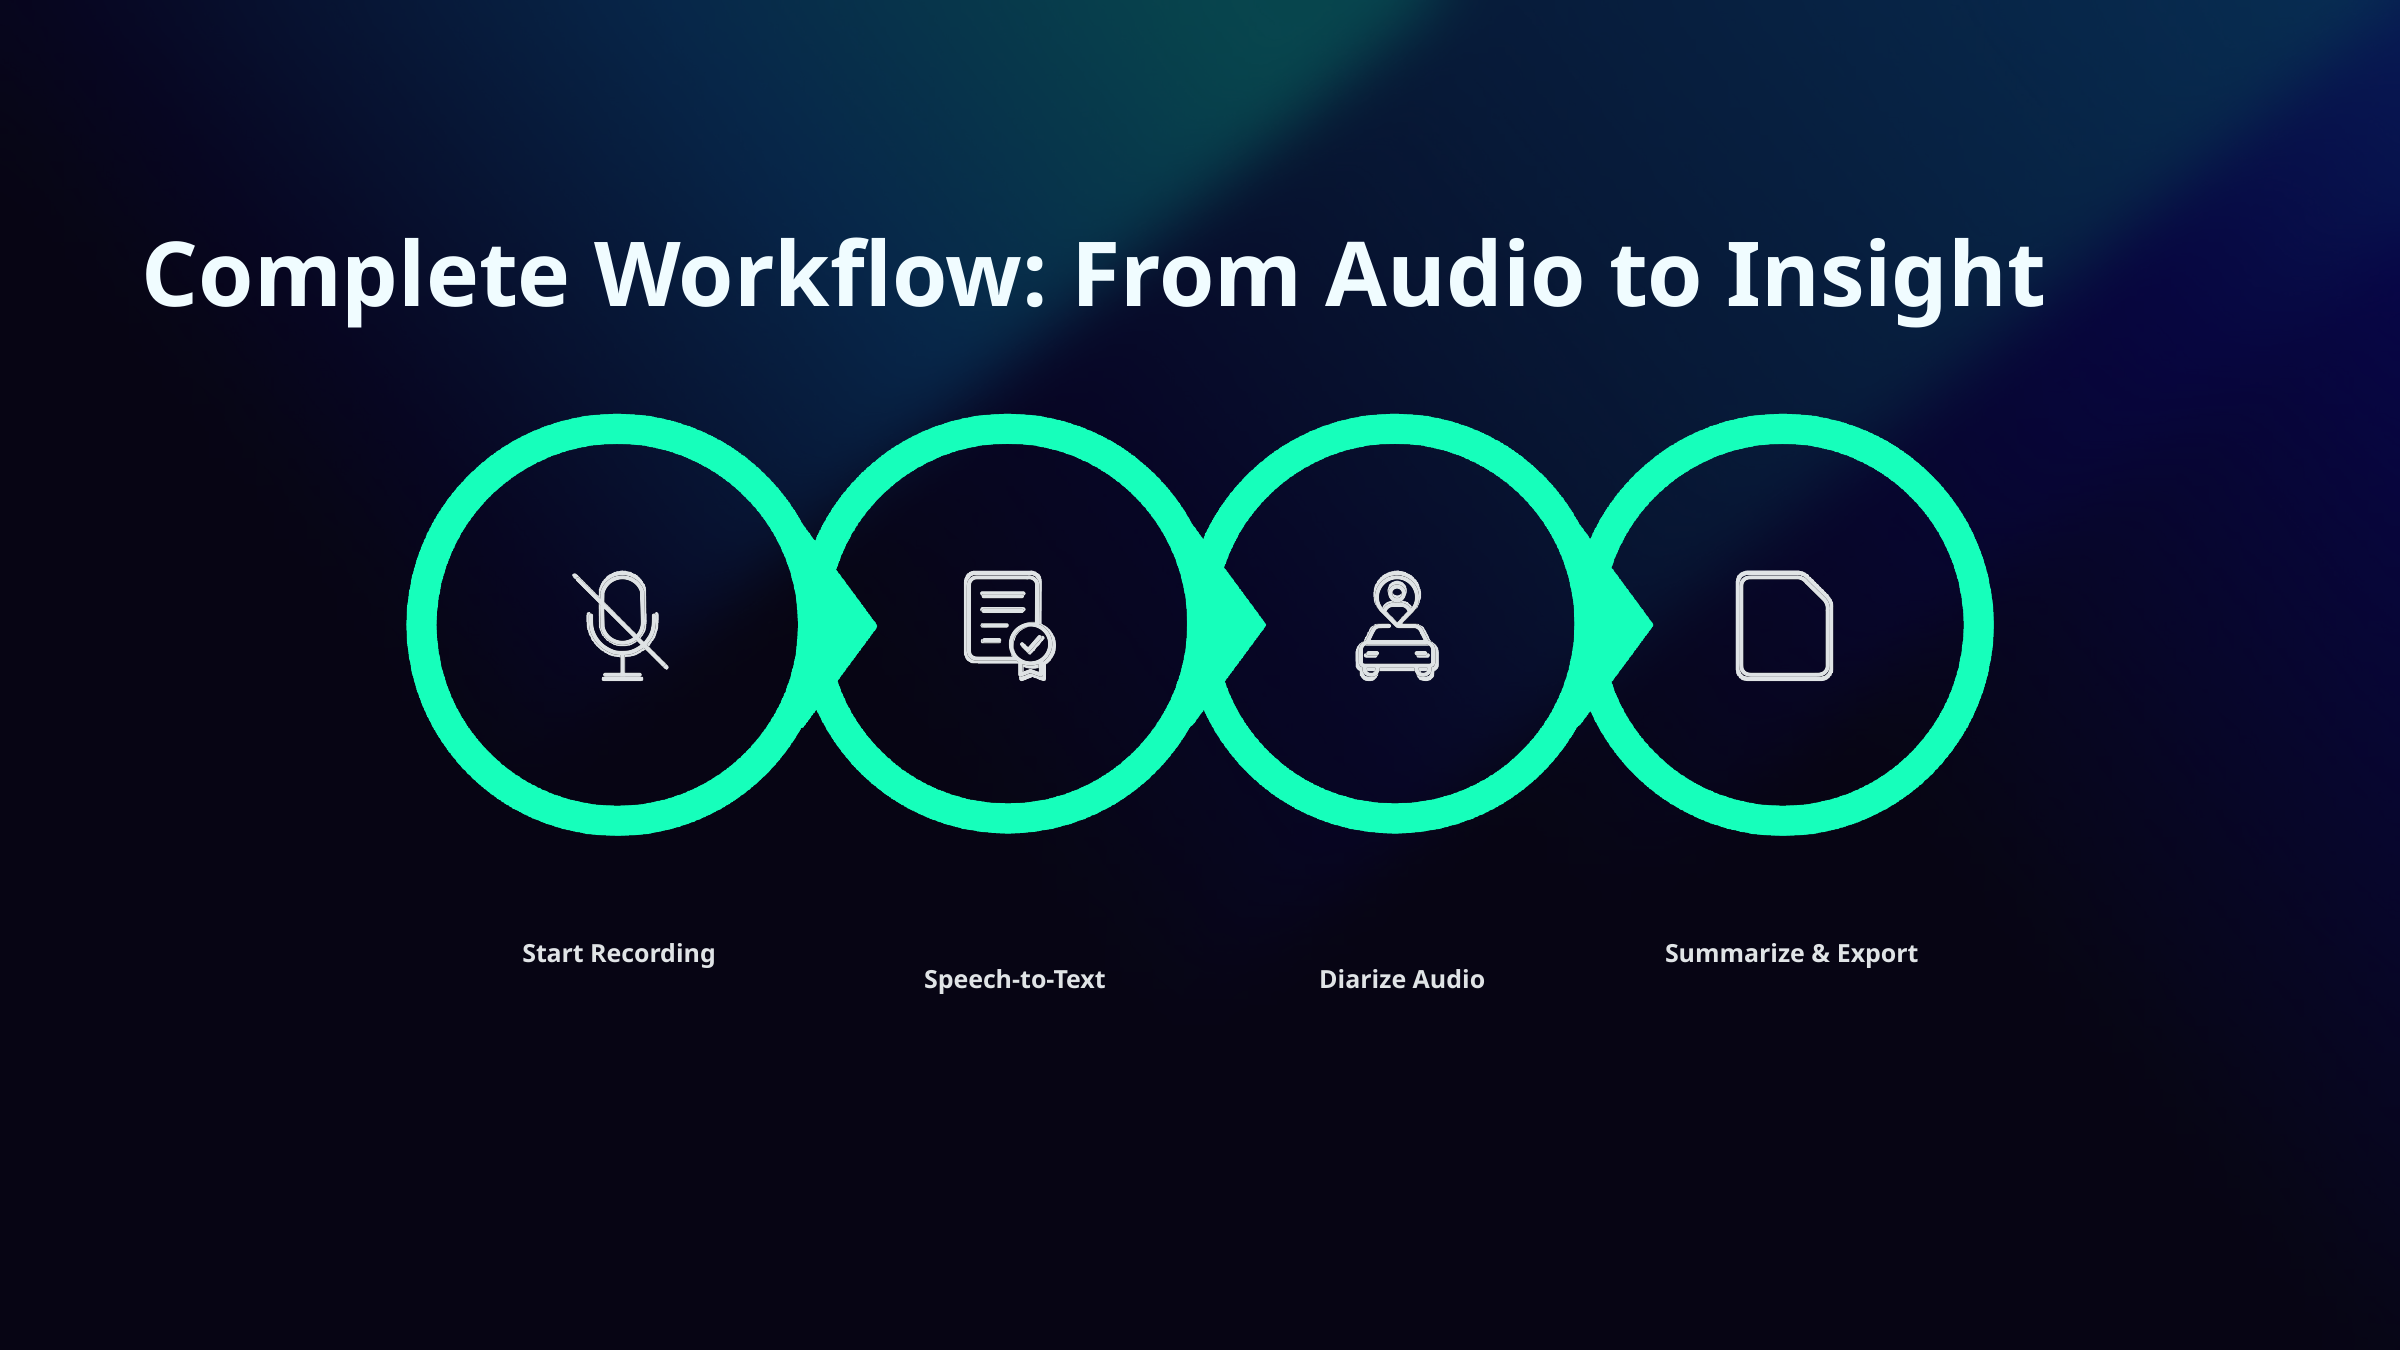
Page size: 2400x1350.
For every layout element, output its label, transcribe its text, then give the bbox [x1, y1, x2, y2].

text_box Complete Workflow: From Audio to Insight [141, 211, 1924, 325]
picture [376, 384, 2023, 1139]
